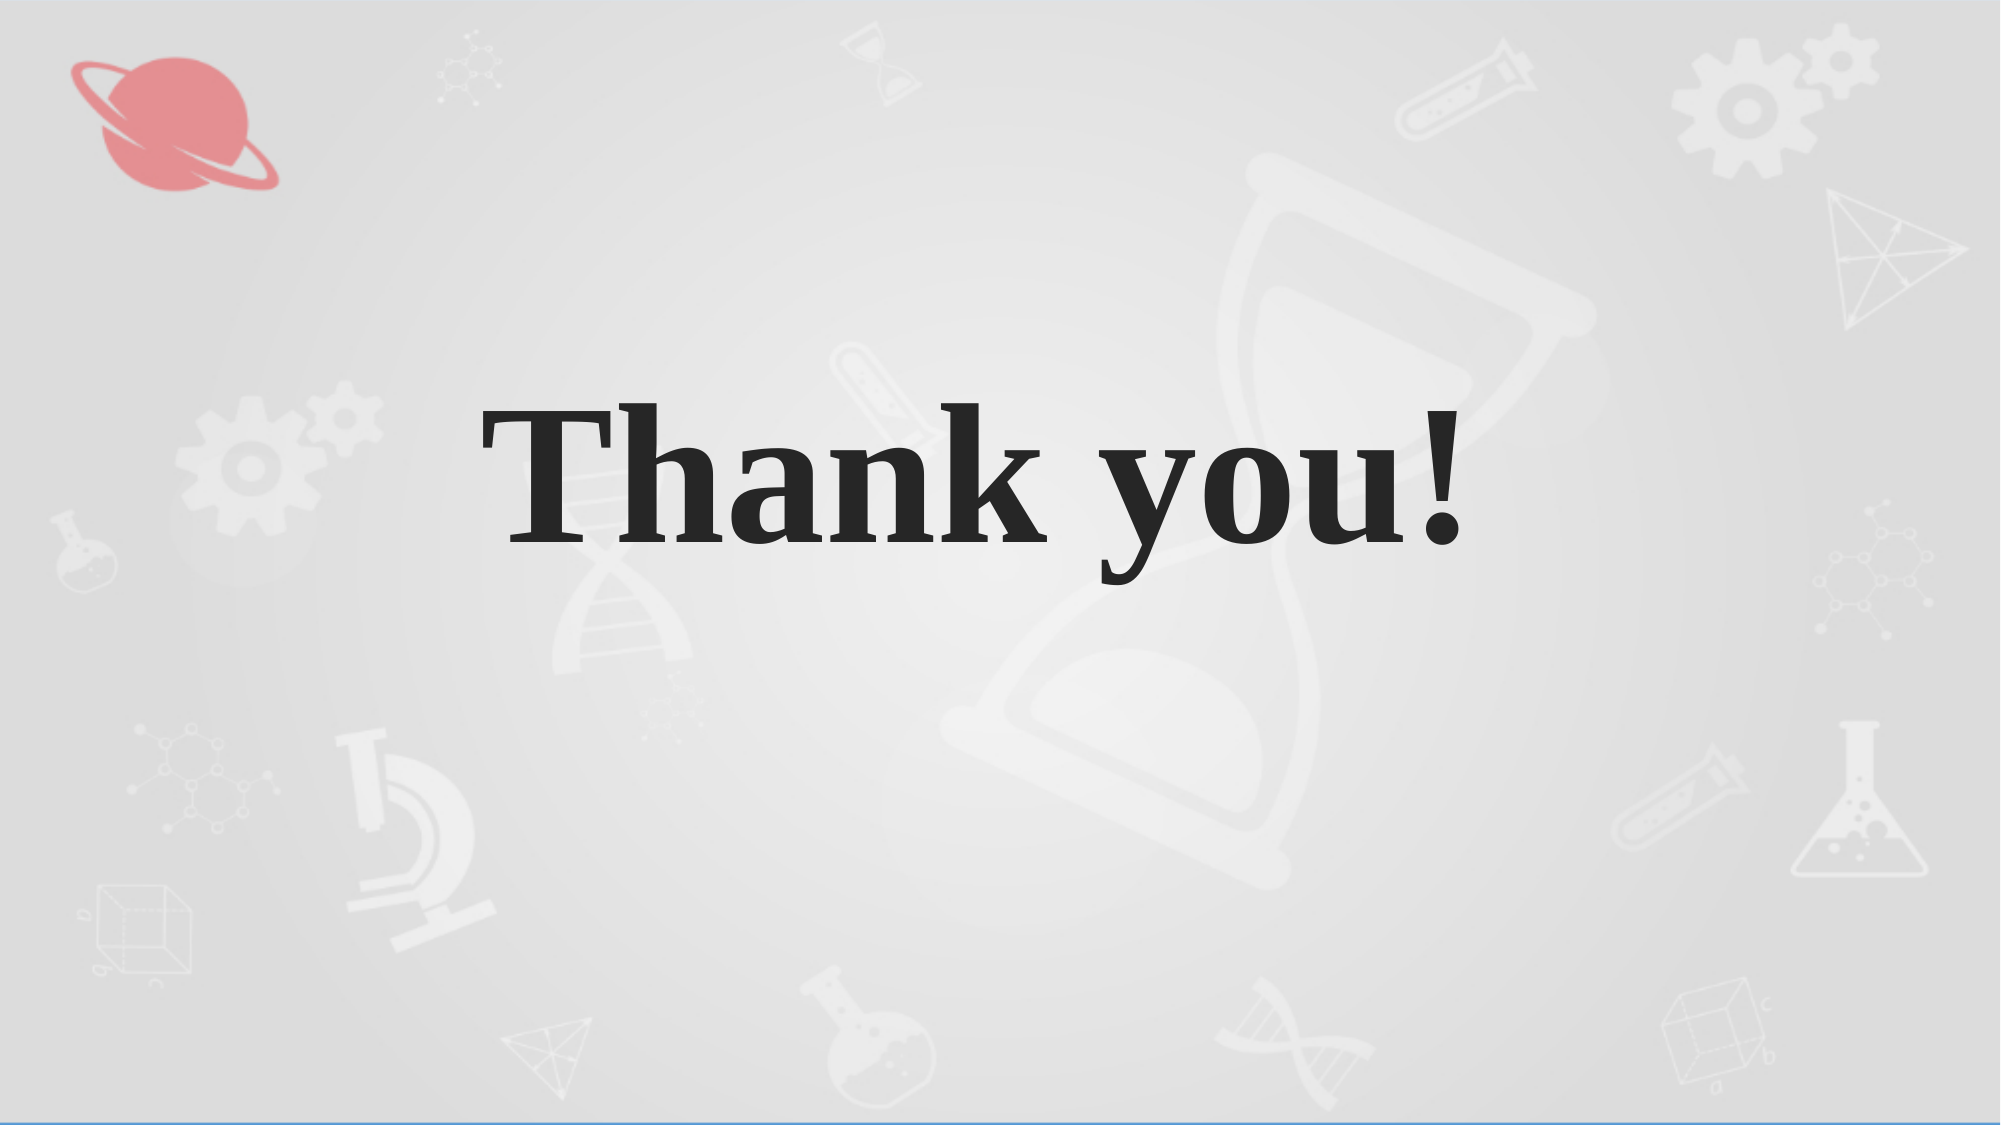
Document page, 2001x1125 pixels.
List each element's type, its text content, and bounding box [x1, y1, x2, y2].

title Thank you! [272, 412, 1685, 543]
picture [0, 0, 2001, 1125]
